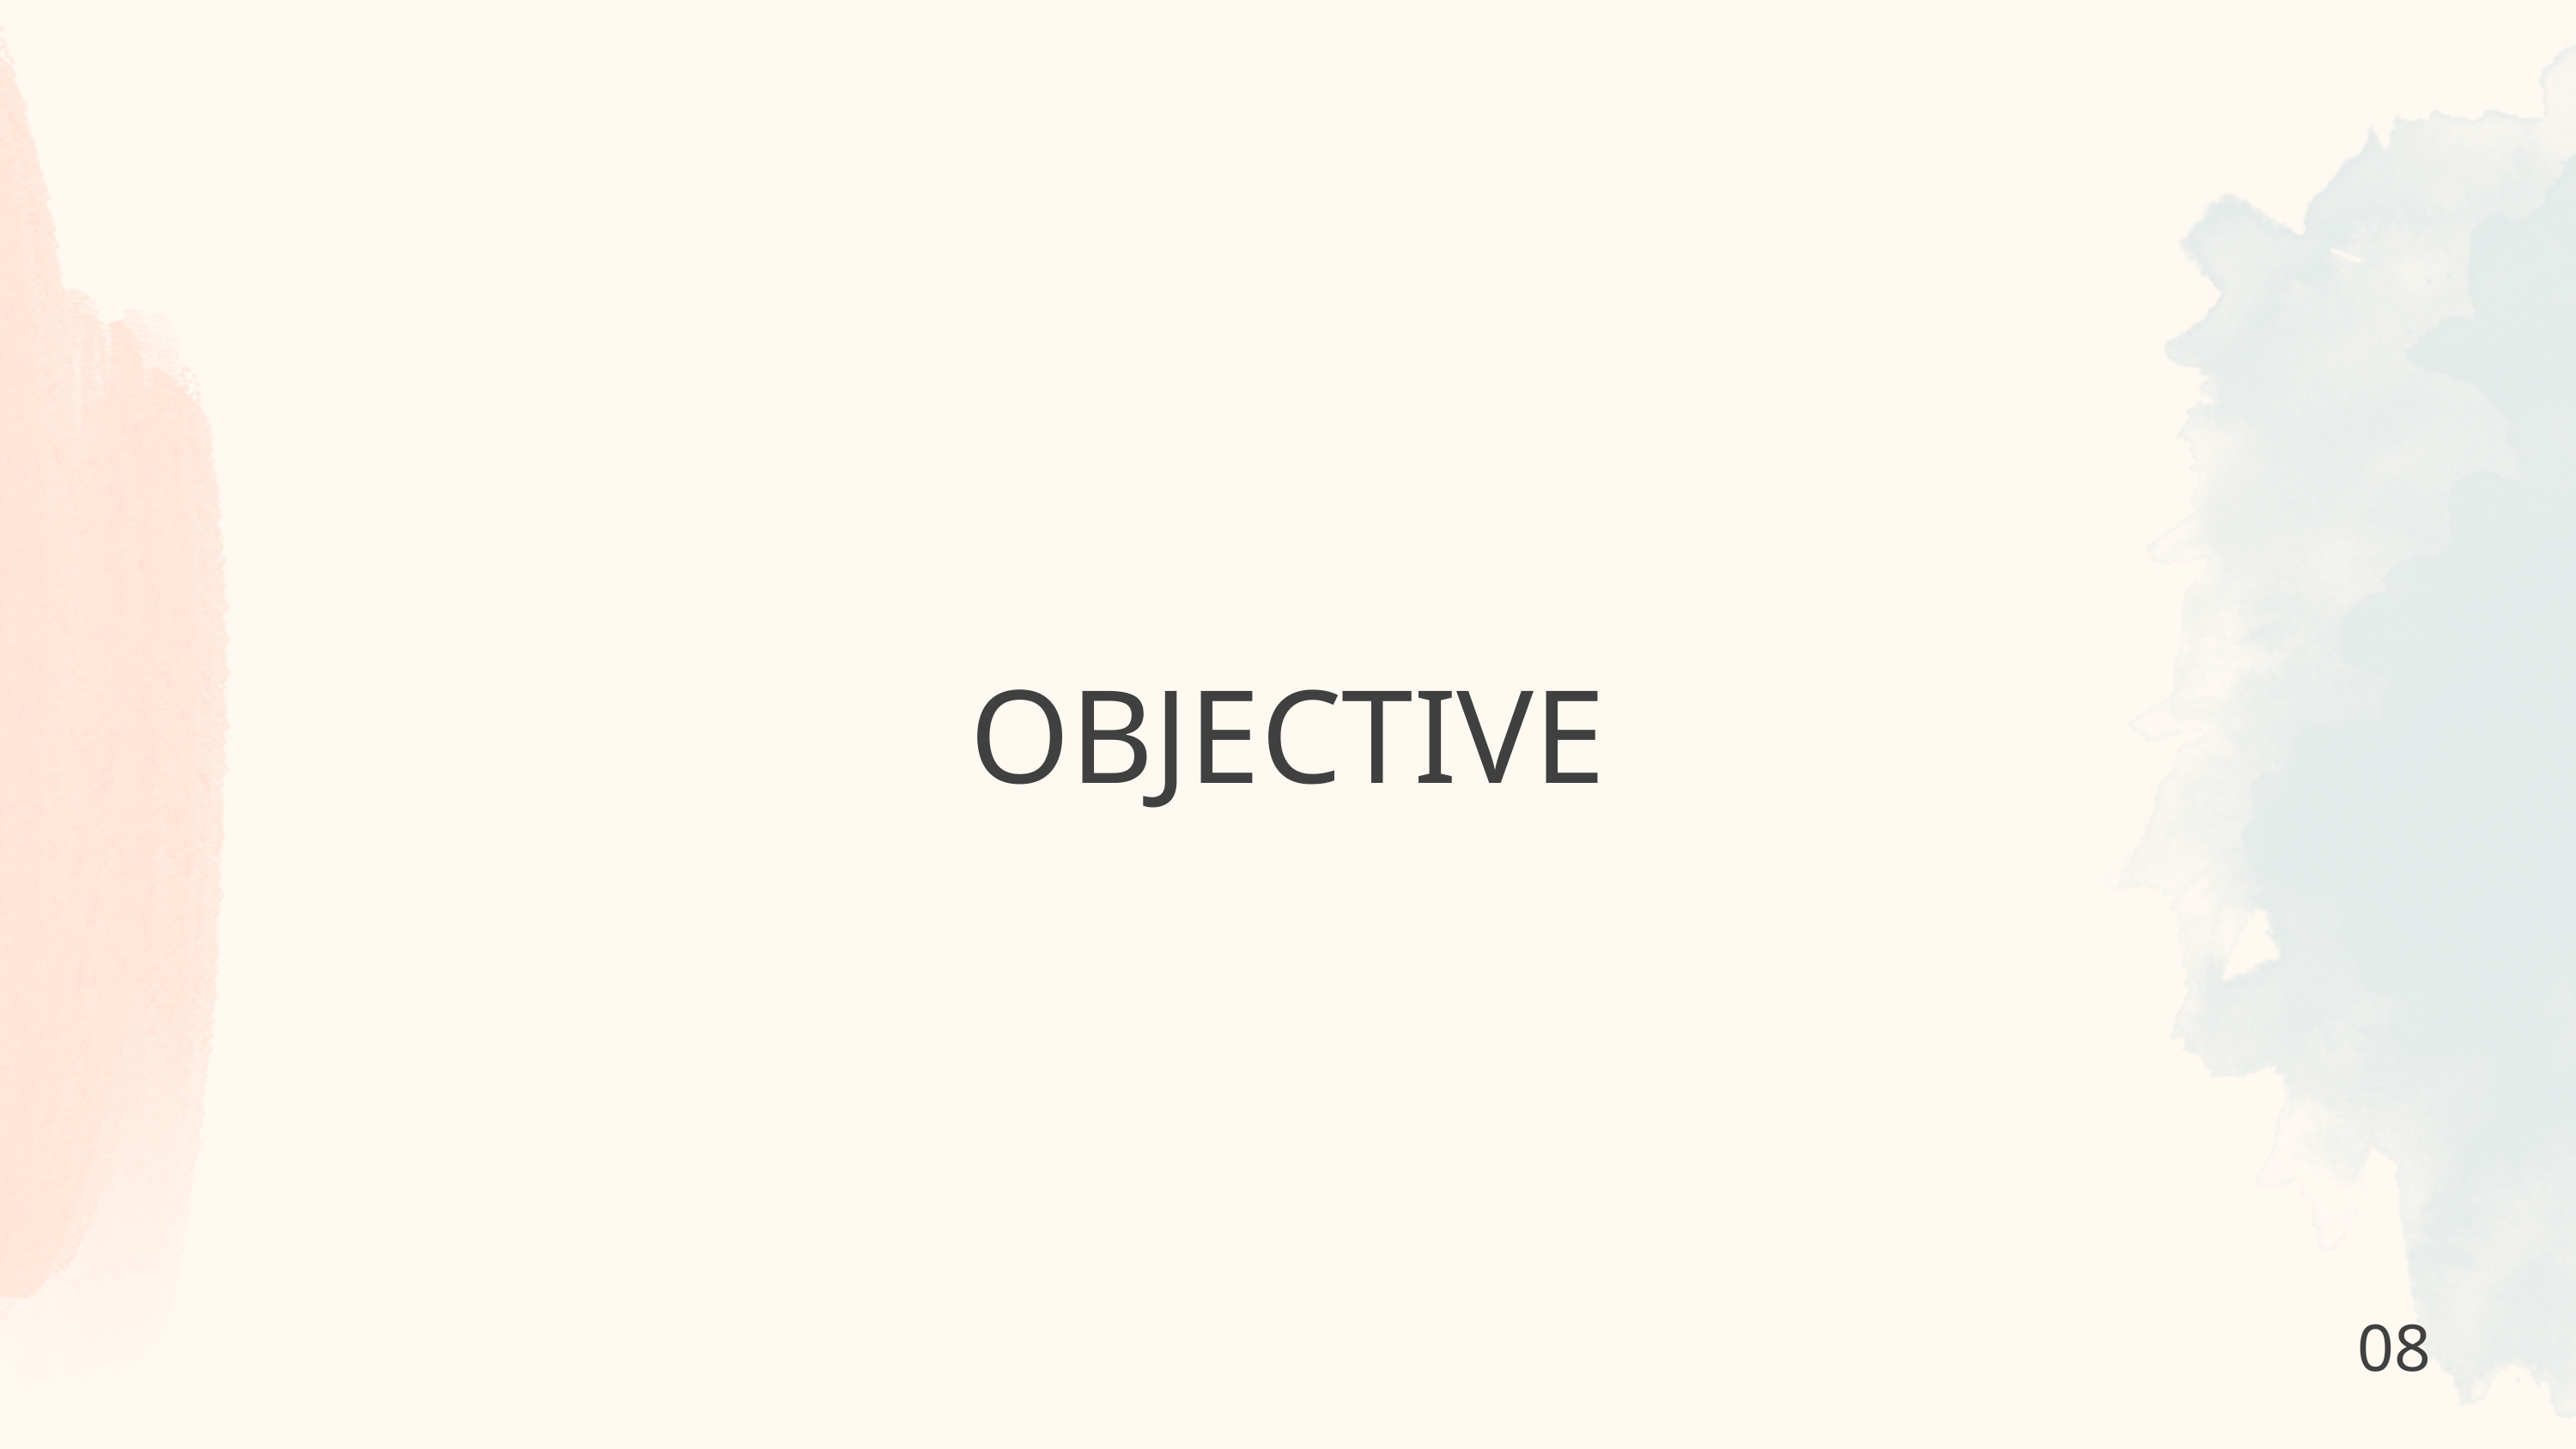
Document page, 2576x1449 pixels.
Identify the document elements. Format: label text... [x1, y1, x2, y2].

text_box 08 [1833, 1294, 2432, 1385]
text_box OBJECTIVE [300, 628, 2276, 809]
text_box [0, 0, 2576, 1449]
